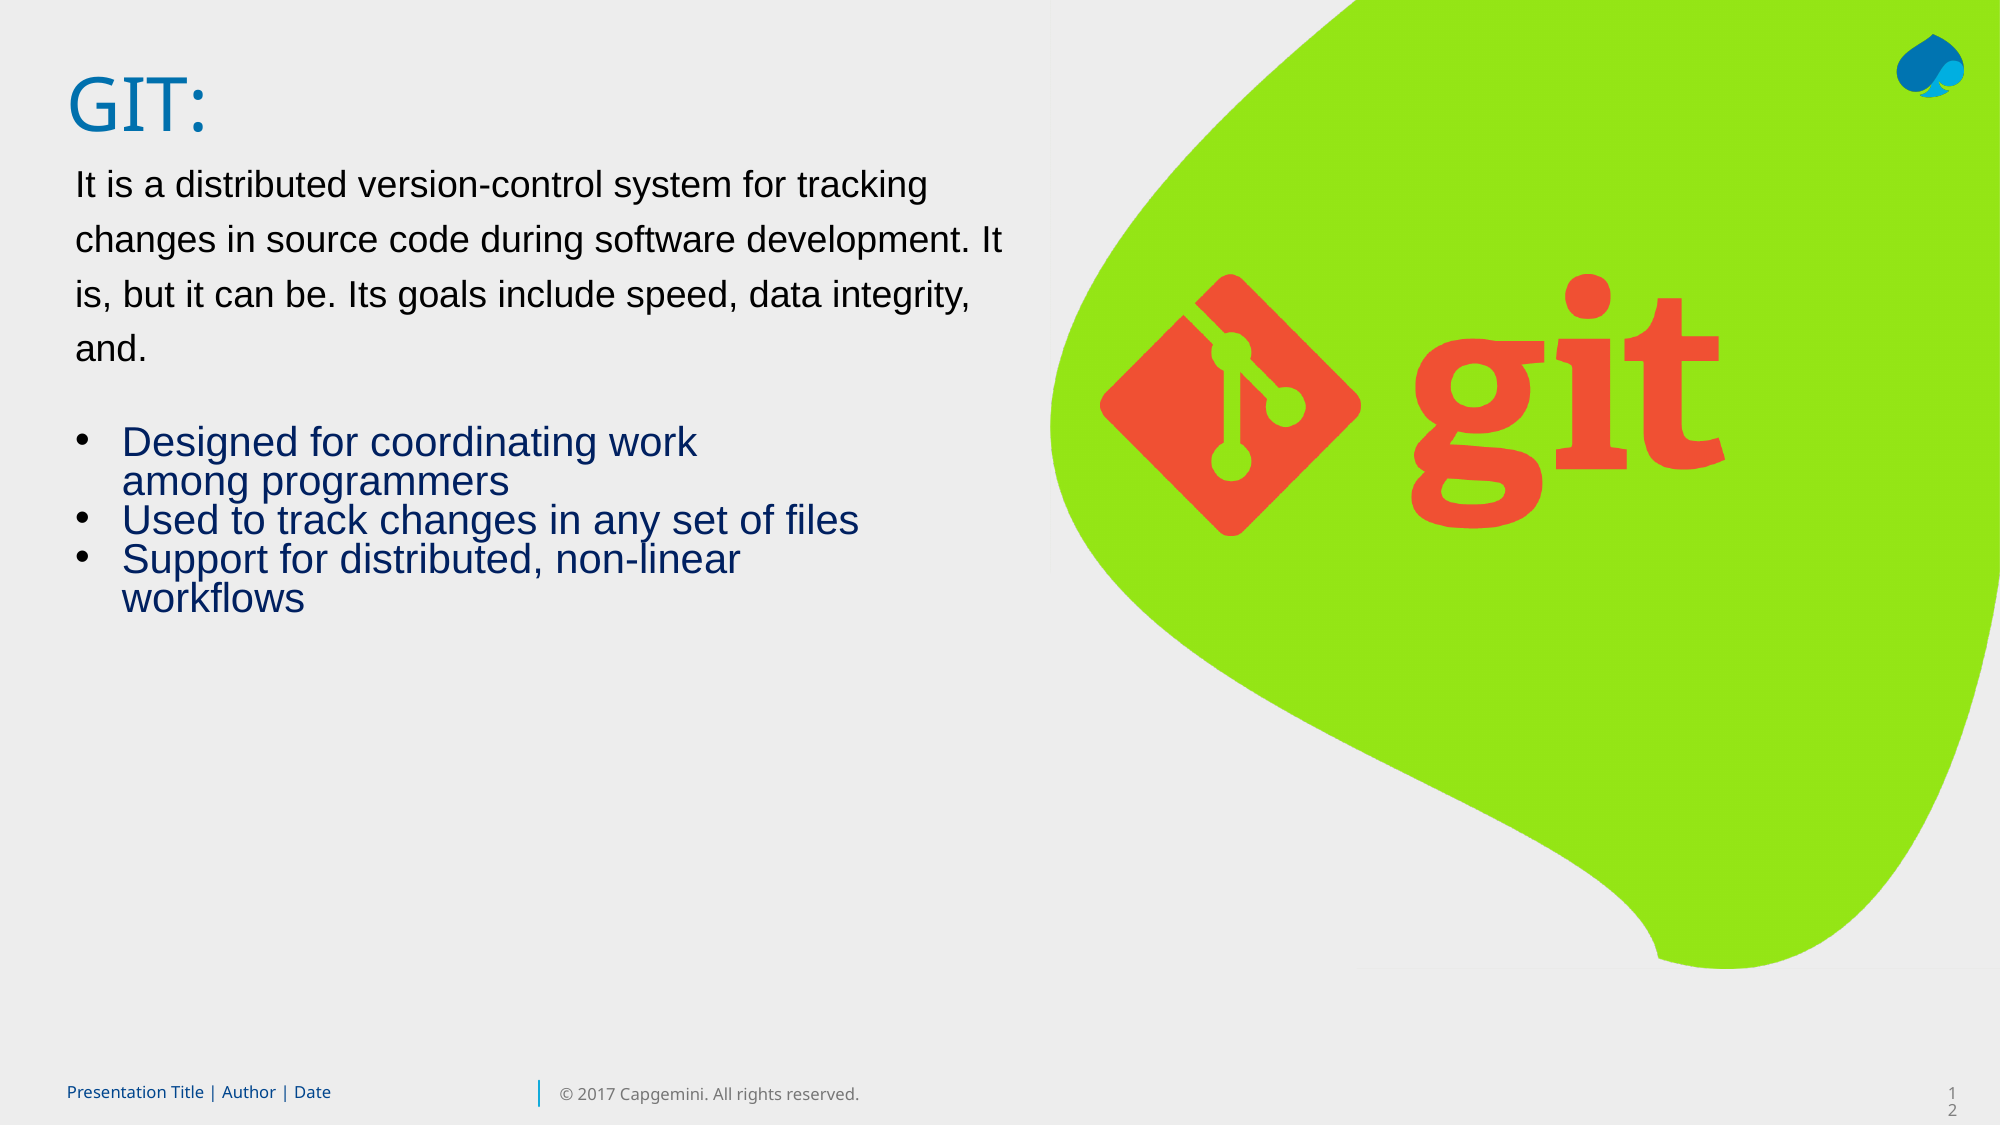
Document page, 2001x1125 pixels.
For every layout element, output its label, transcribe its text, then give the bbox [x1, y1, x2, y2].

list Designed for coordinating work among programmers Used to track changes in any set of files Support for distributed, non-linear workflows [75, 425, 925, 688]
title GIT: [66, 66, 1875, 208]
list It is a distributed version-control system for tracking changes in source code during software development. It is, but it can be. Its goals include speed, data integrity, and. [75, 149, 1007, 375]
picture [1050, 0, 2000, 969]
